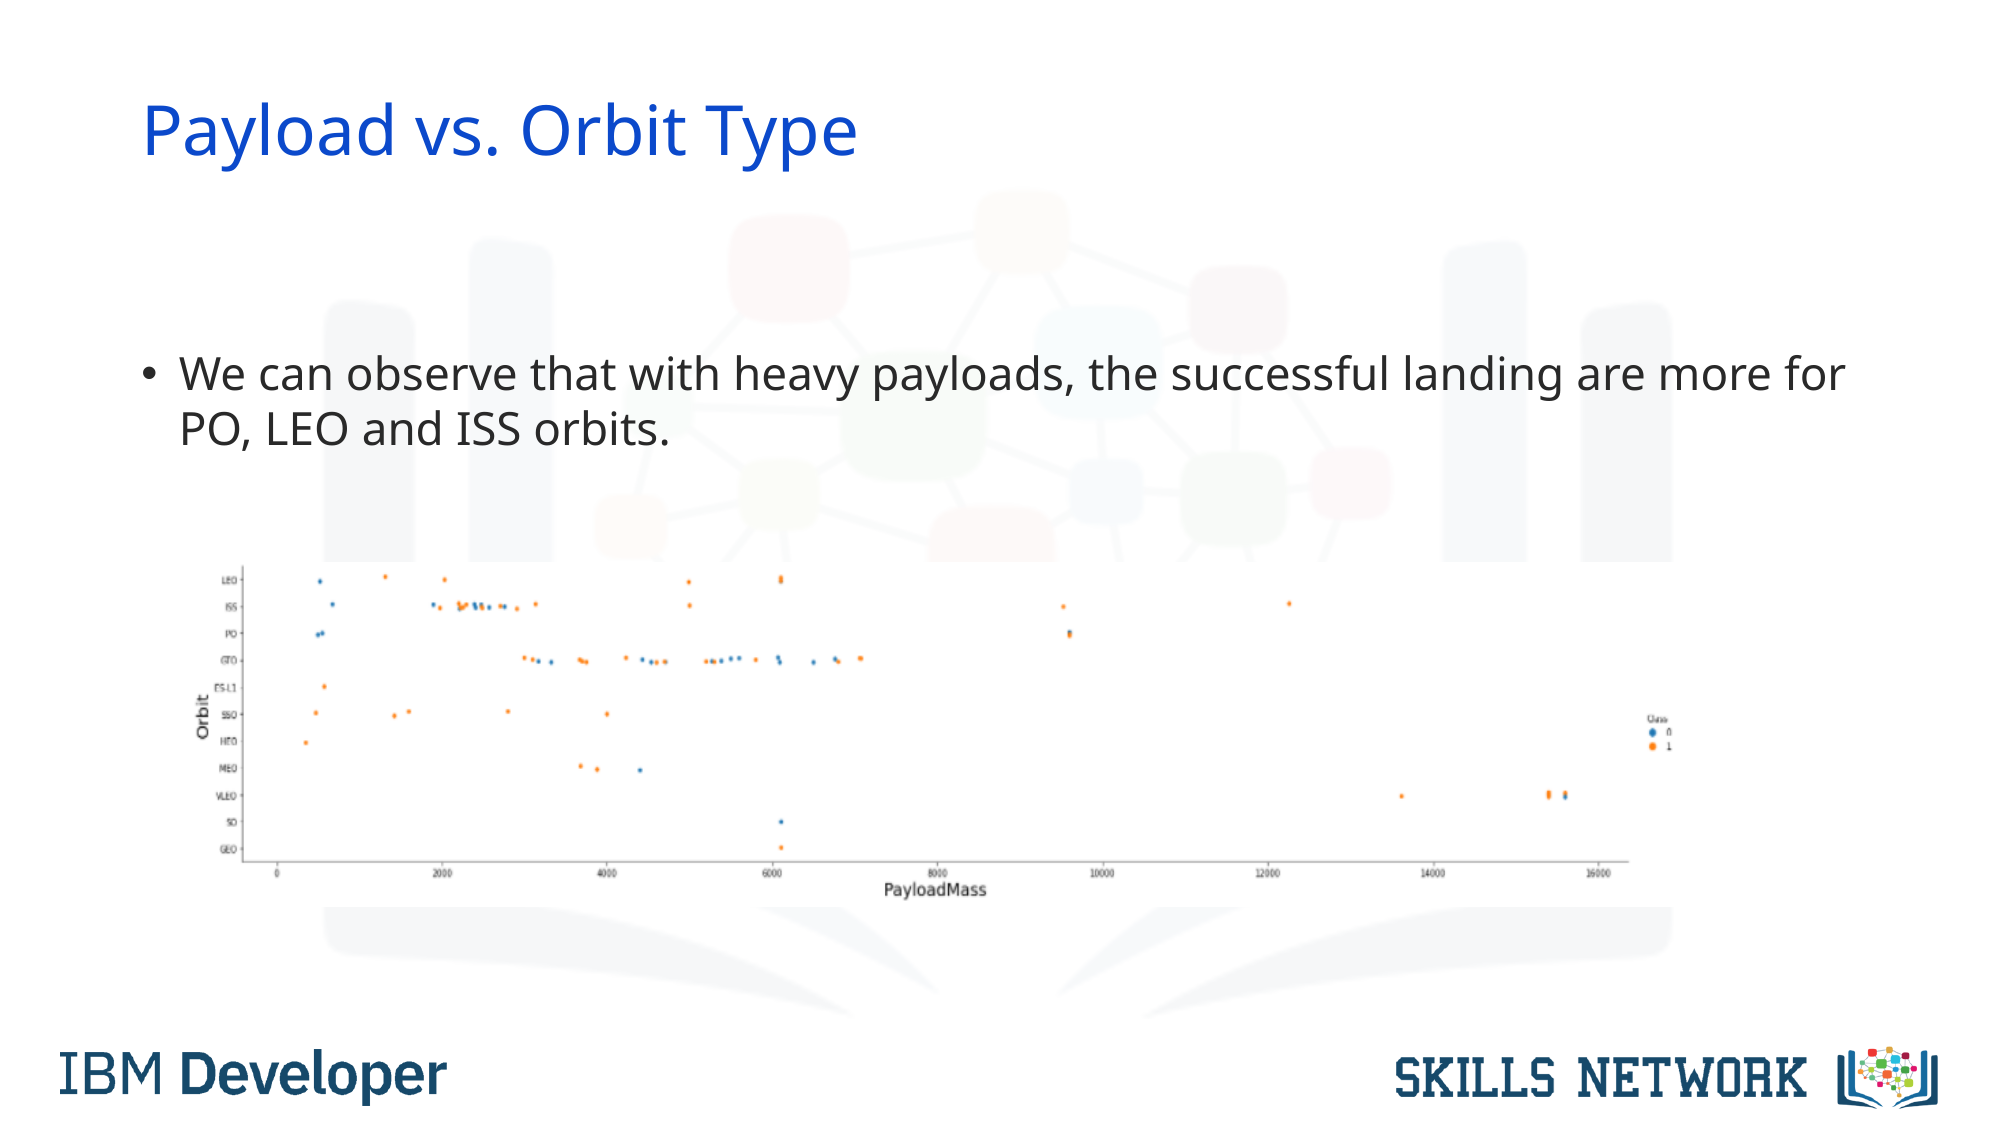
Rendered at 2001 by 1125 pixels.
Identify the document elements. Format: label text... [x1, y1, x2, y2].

picture [188, 562, 1678, 907]
picture [1390, 1045, 1945, 1111]
picture [55, 1045, 459, 1108]
list We can observe that with heavy payloads, the successful landing are more for PO, LEO and ISS orbits. [126, 337, 1880, 963]
text_box Payload vs. Orbit Type [126, 88, 1852, 179]
